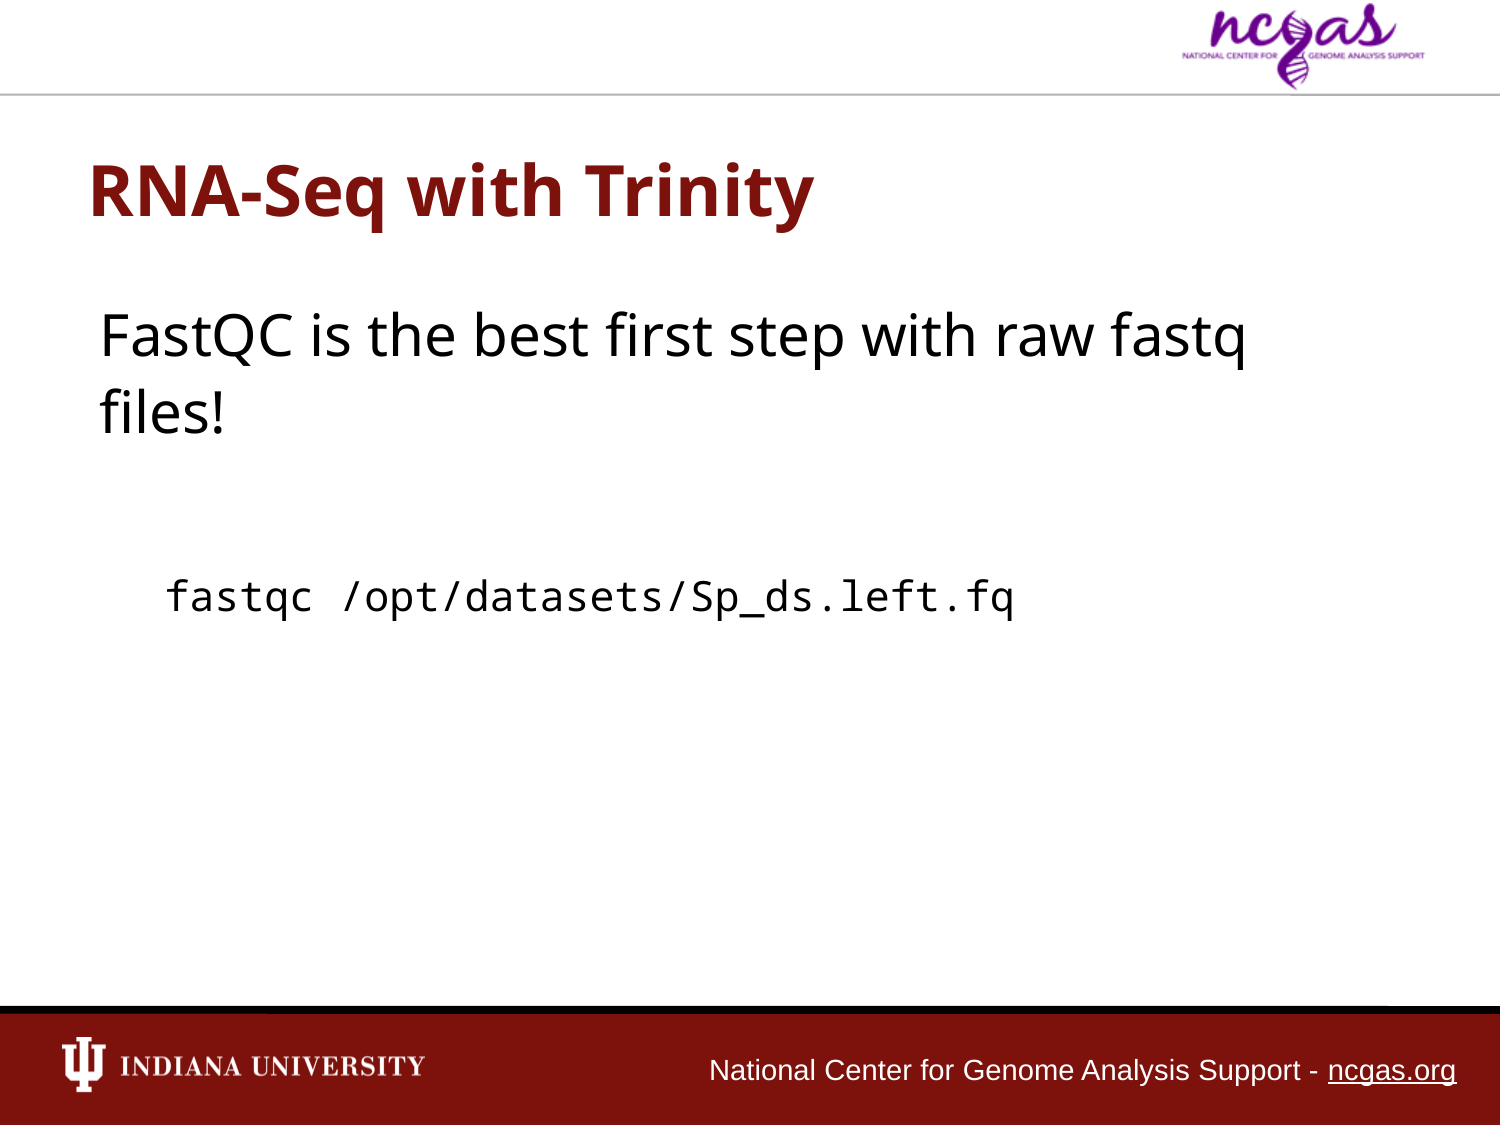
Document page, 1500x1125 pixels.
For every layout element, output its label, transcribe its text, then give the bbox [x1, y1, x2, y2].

picture [62, 1037, 425, 1098]
footer National Center for Genome Analysis Support - ncgas.org [694, 1043, 1500, 1094]
text_box RNA-Seq with Trinity [72, 78, 1350, 298]
subtitle fastqc /opt/datasets/Sp_ds.left.fq [148, 556, 1458, 845]
picture [1171, 2, 1435, 92]
text_box FastQC is the best first step with raw fastq files! [84, 284, 1345, 453]
